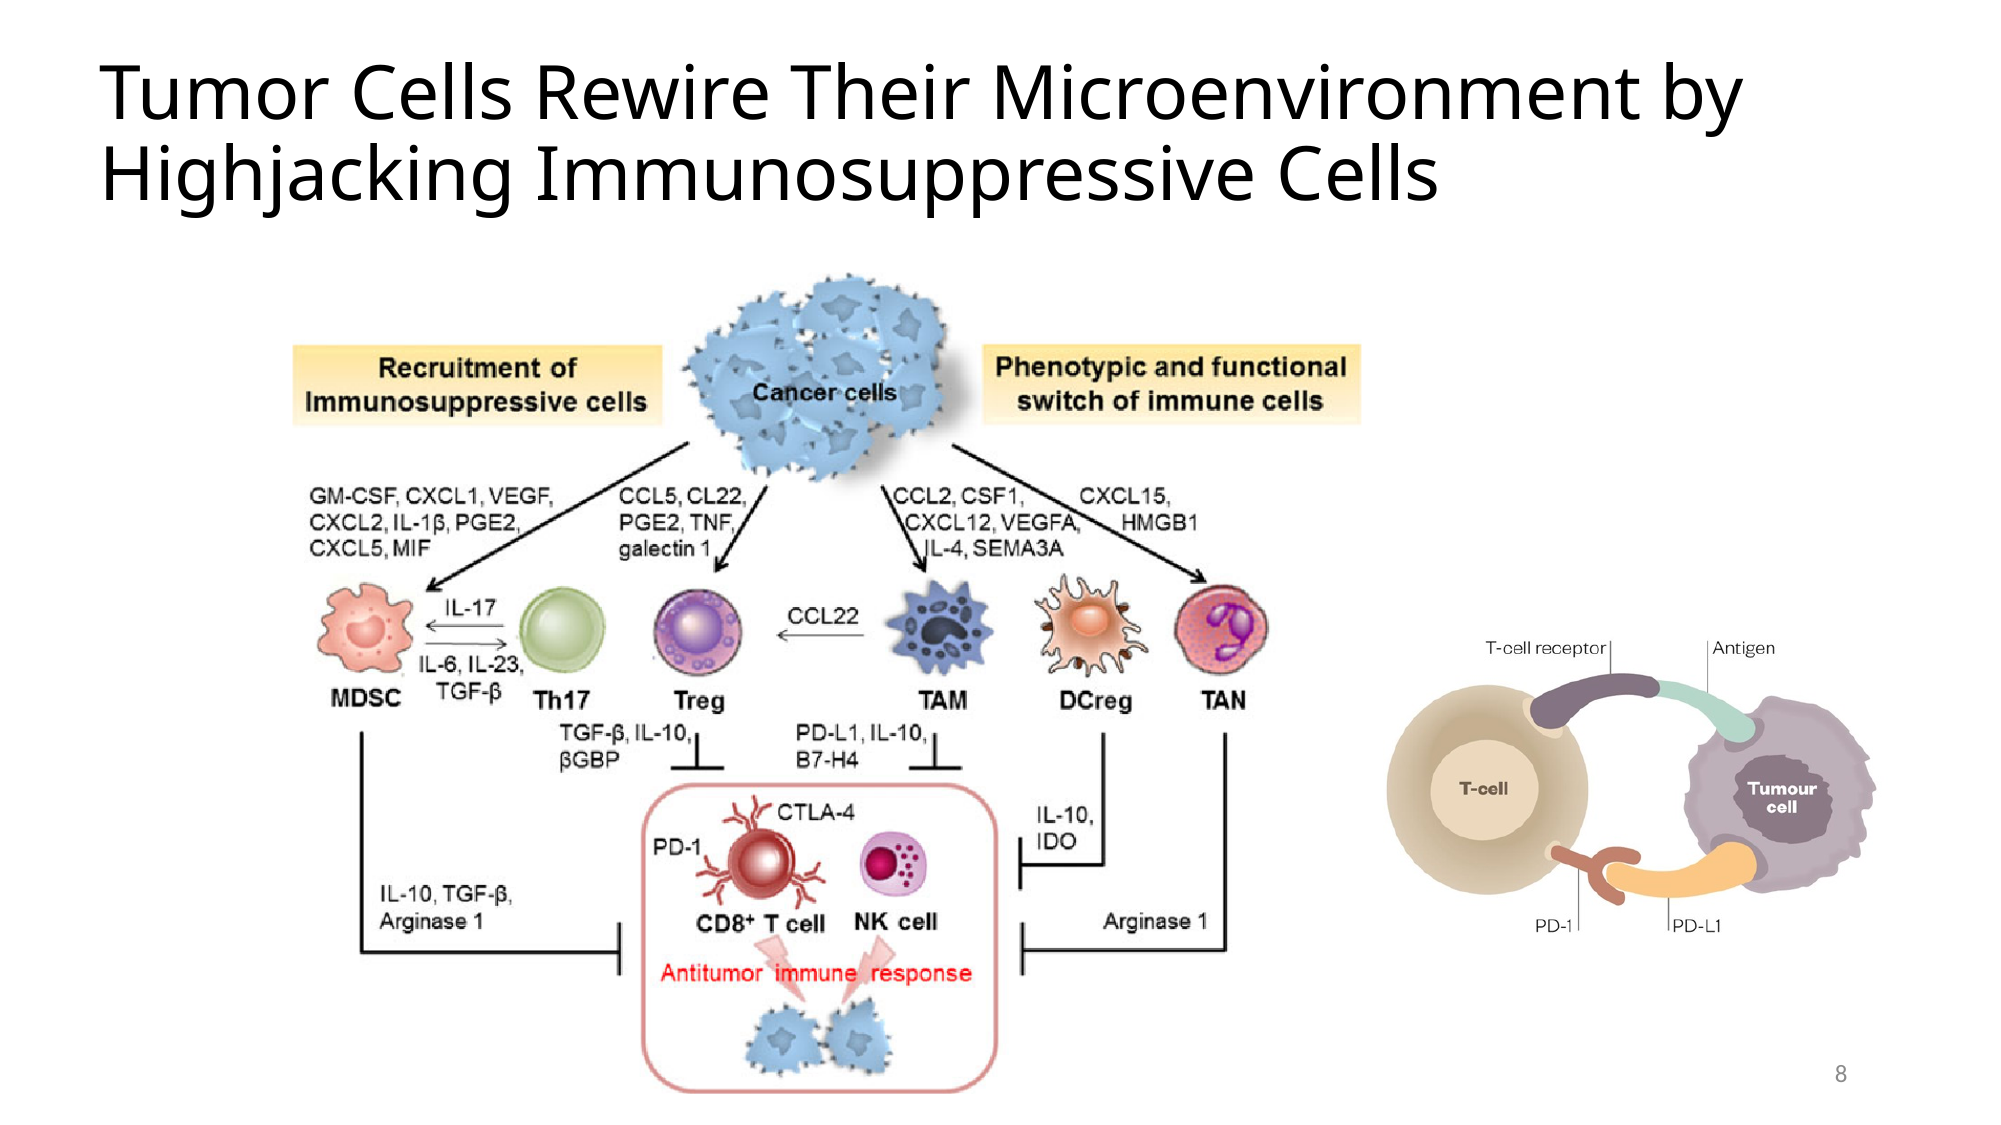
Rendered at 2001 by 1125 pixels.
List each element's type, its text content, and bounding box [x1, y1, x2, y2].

title Tumor Cells Rewire Their Microenvironment by Highjacking Immunosuppressive Cells [85, 27, 2000, 245]
picture [286, 260, 1891, 1103]
slide_number 8 [1412, 1042, 1863, 1103]
